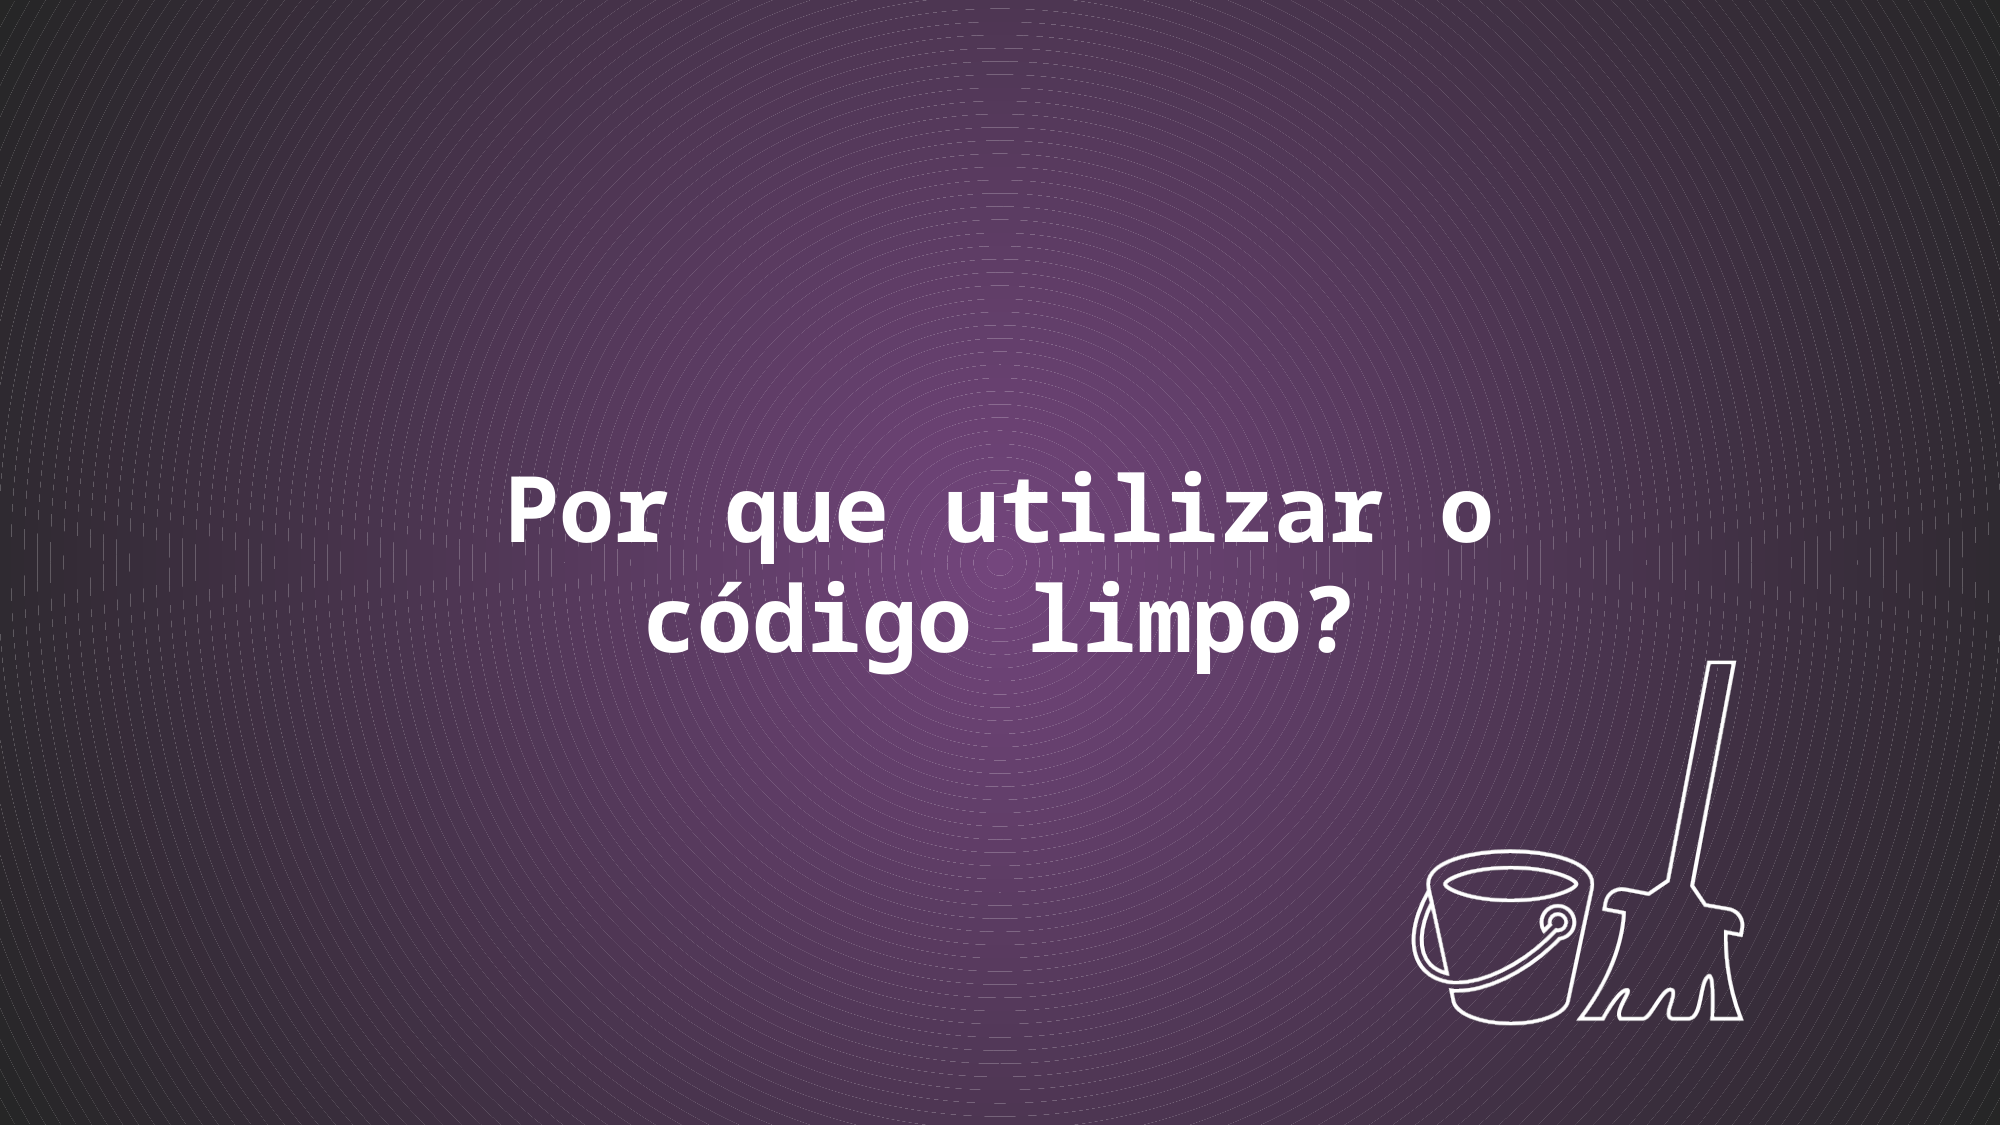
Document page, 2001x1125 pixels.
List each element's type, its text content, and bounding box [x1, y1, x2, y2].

text_box Por que utilizar o código limpo? [447, 443, 1553, 679]
picture [1381, 646, 1775, 1040]
